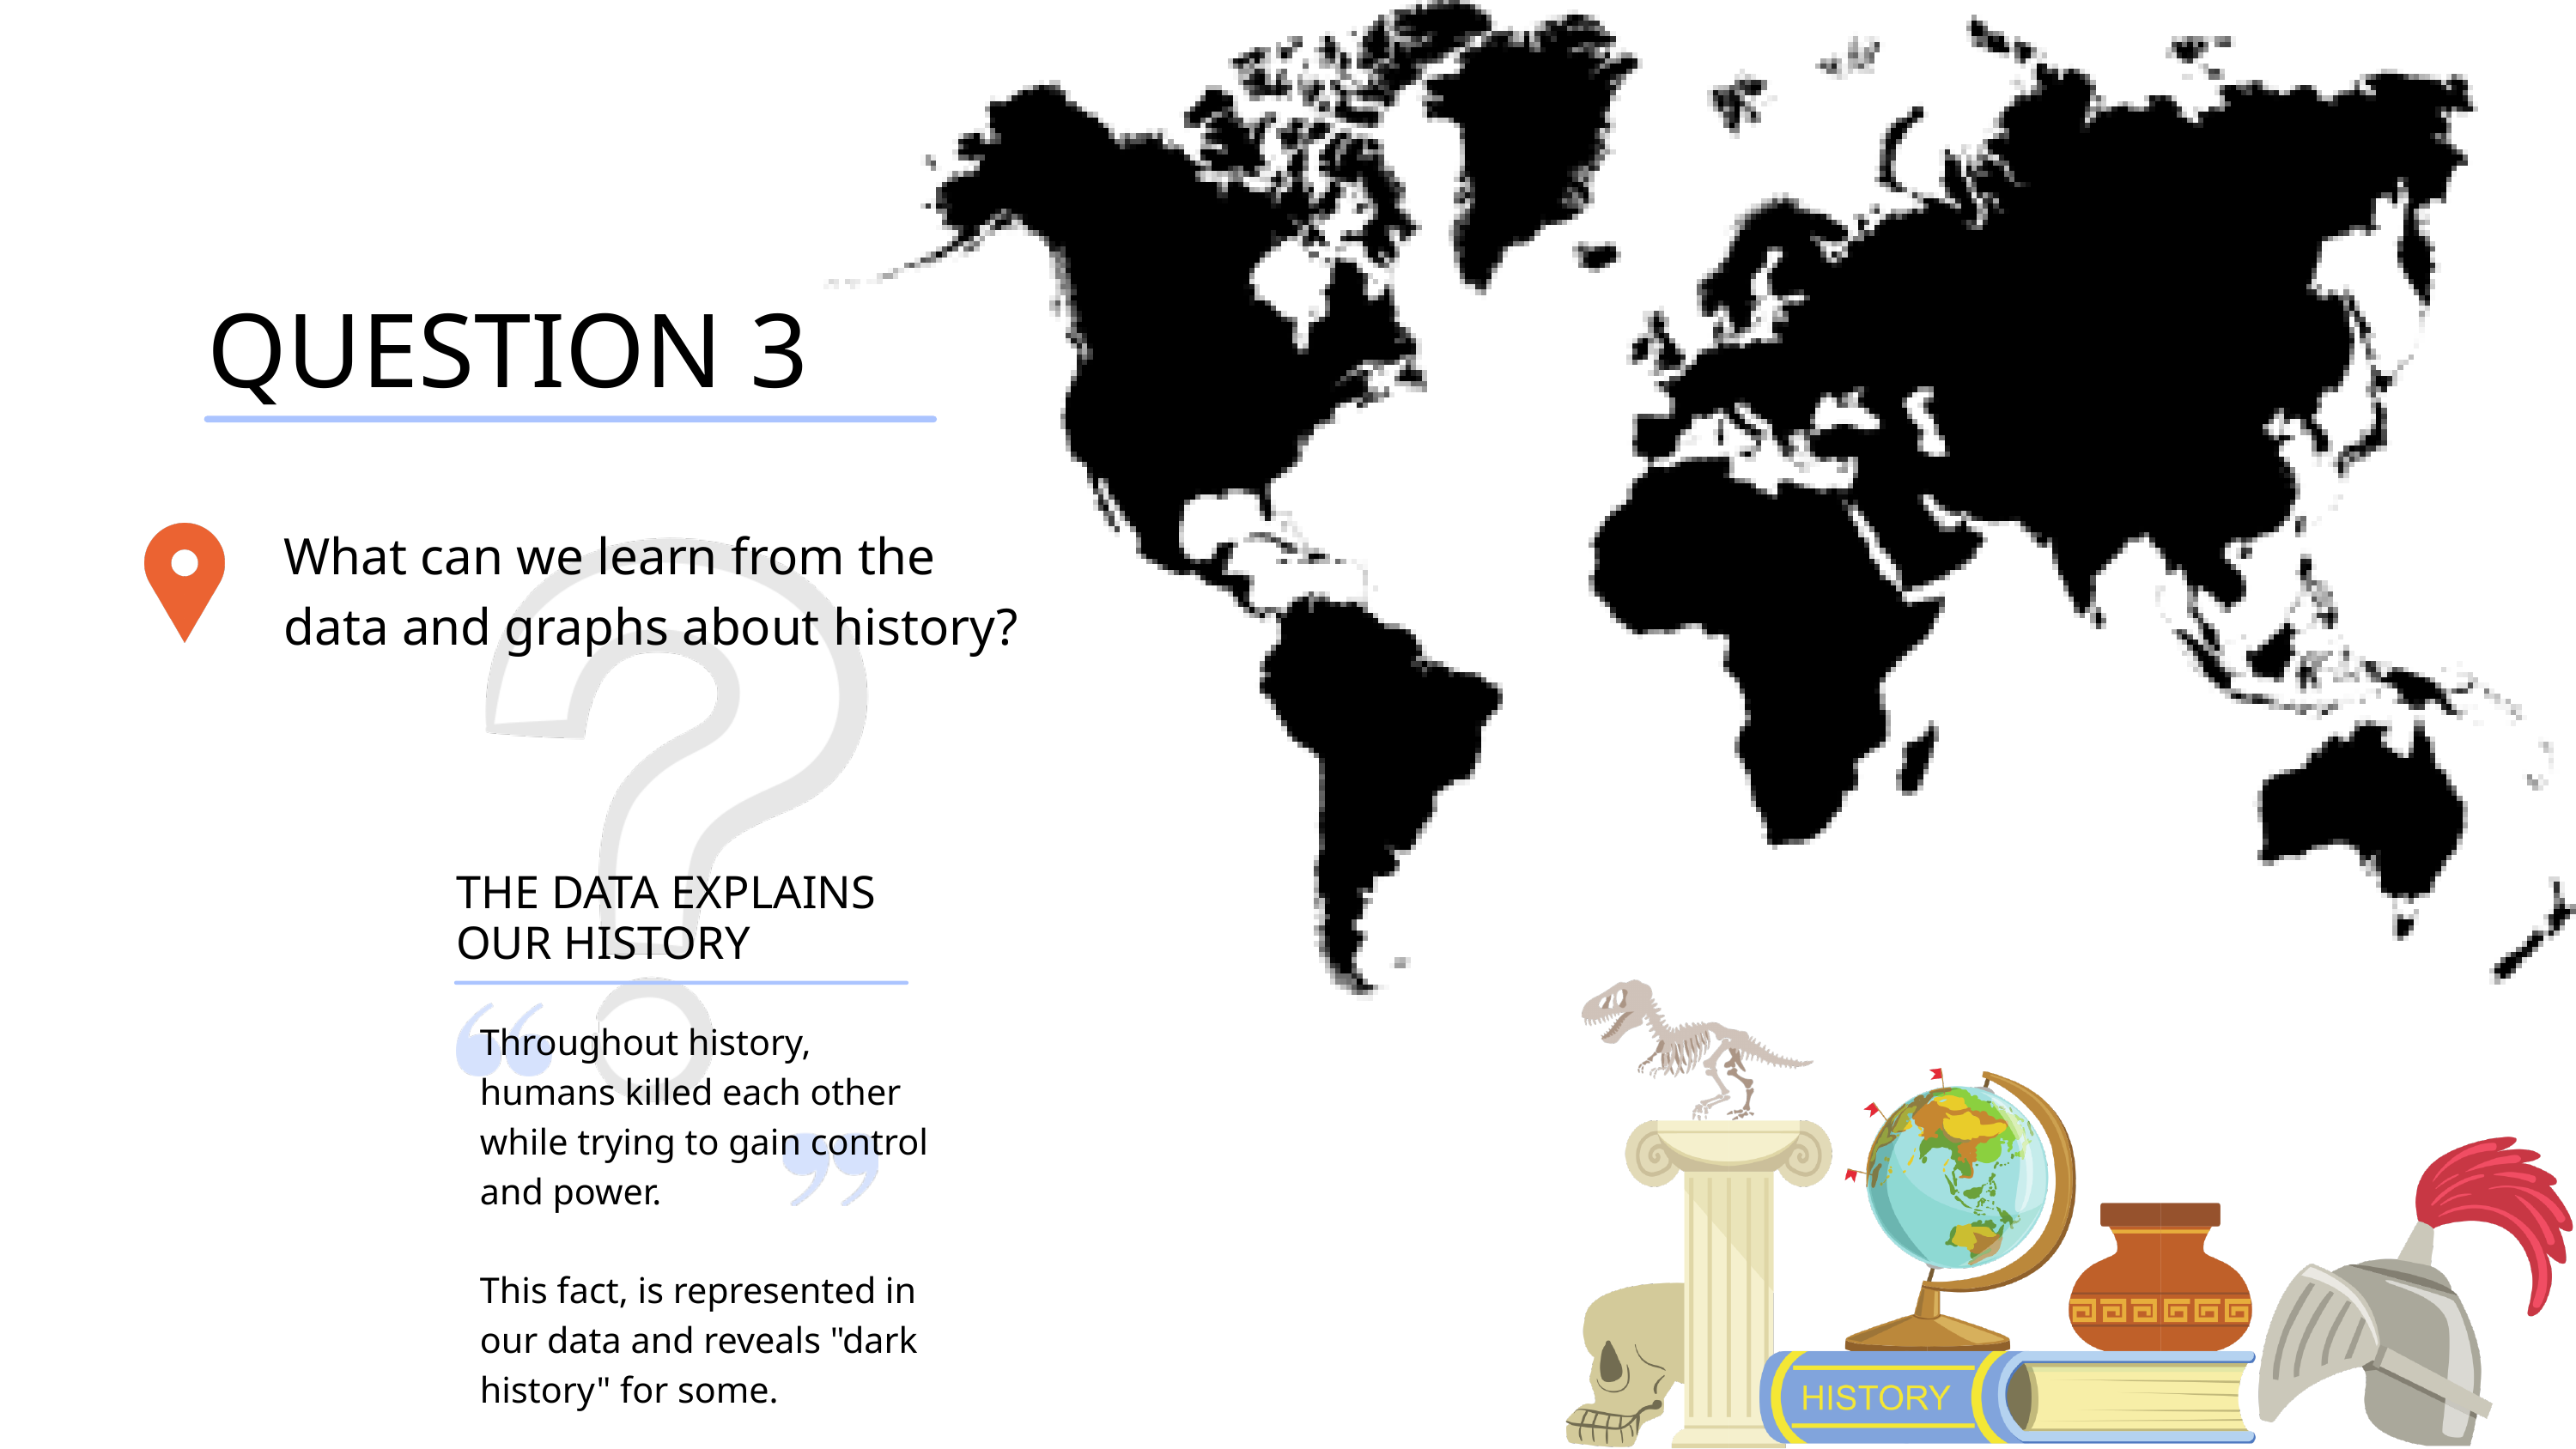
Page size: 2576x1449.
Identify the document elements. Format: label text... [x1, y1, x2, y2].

text_box THE DATA EXPLAINS OUR HISTORY [456, 867, 481, 968]
picture [781, 1132, 878, 1206]
text_box QUESTION 3 [207, 293, 819, 408]
picture [455, 0, 2576, 1449]
picture [143, 522, 225, 643]
text_box What can we learn from the data and graphs about history? [283, 514, 819, 655]
text_box Throughout history, humans killed each other while trying to gain control and power. This fact, is represented in our data and reveals "dark history" for some. [479, 1012, 951, 1410]
